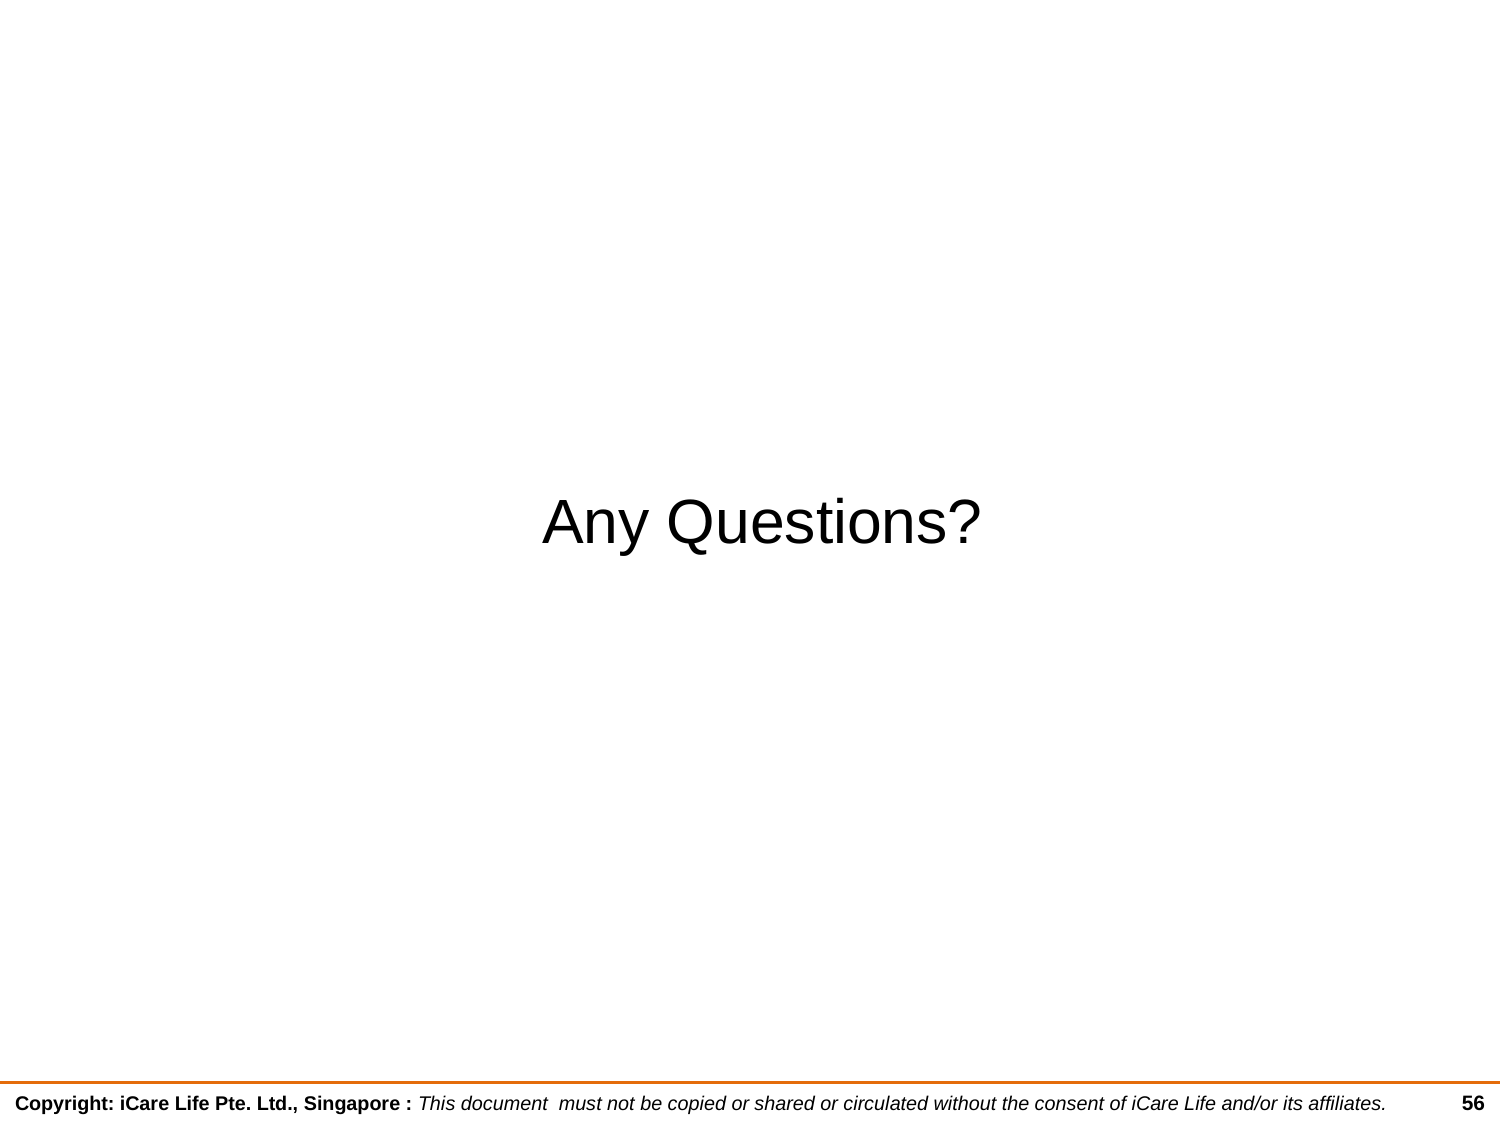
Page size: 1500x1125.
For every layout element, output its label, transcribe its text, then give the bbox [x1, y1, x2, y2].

title Any Questions? [87, 425, 1438, 613]
text_box 56 [1447, 1082, 1500, 1122]
